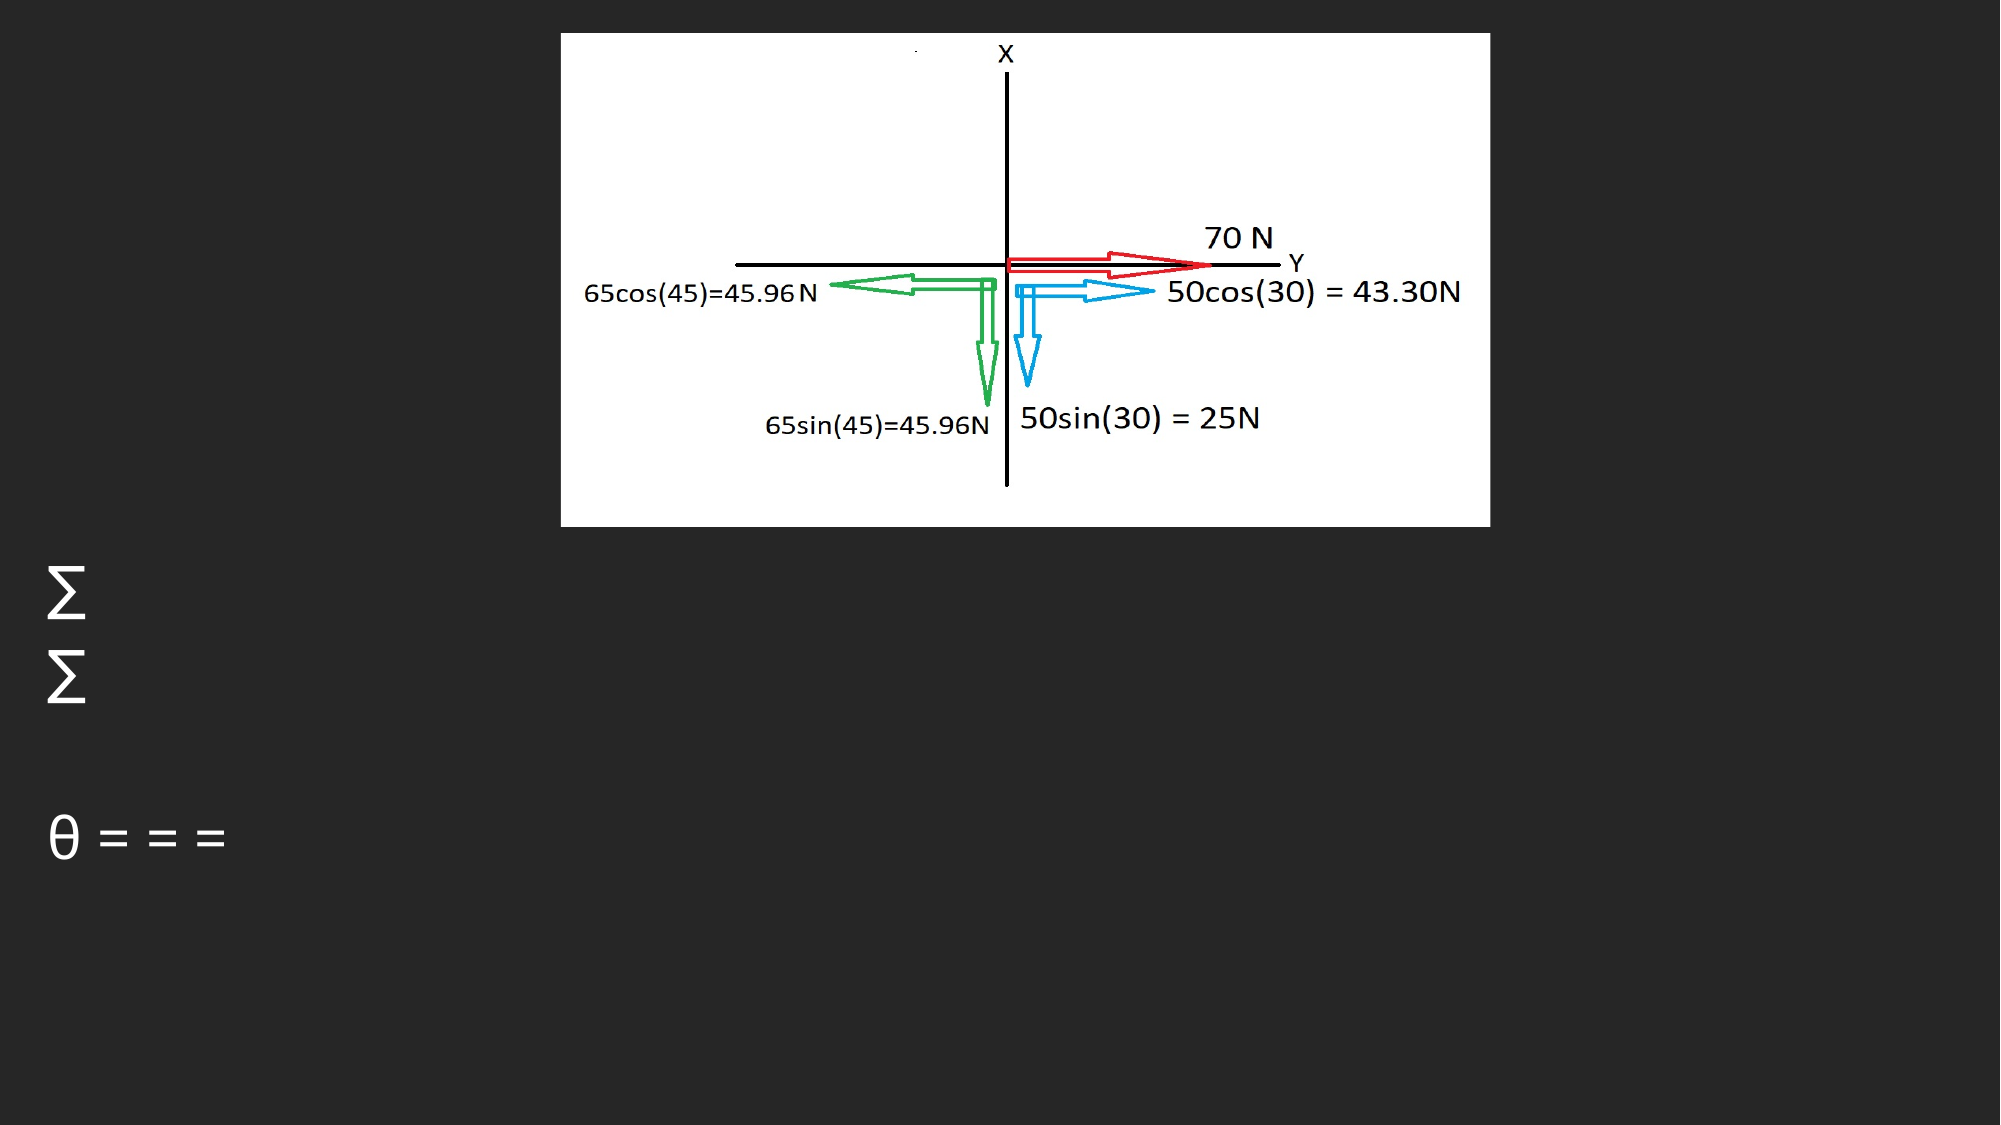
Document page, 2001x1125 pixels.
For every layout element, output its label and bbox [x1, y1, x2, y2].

picture [560, 33, 1491, 527]
